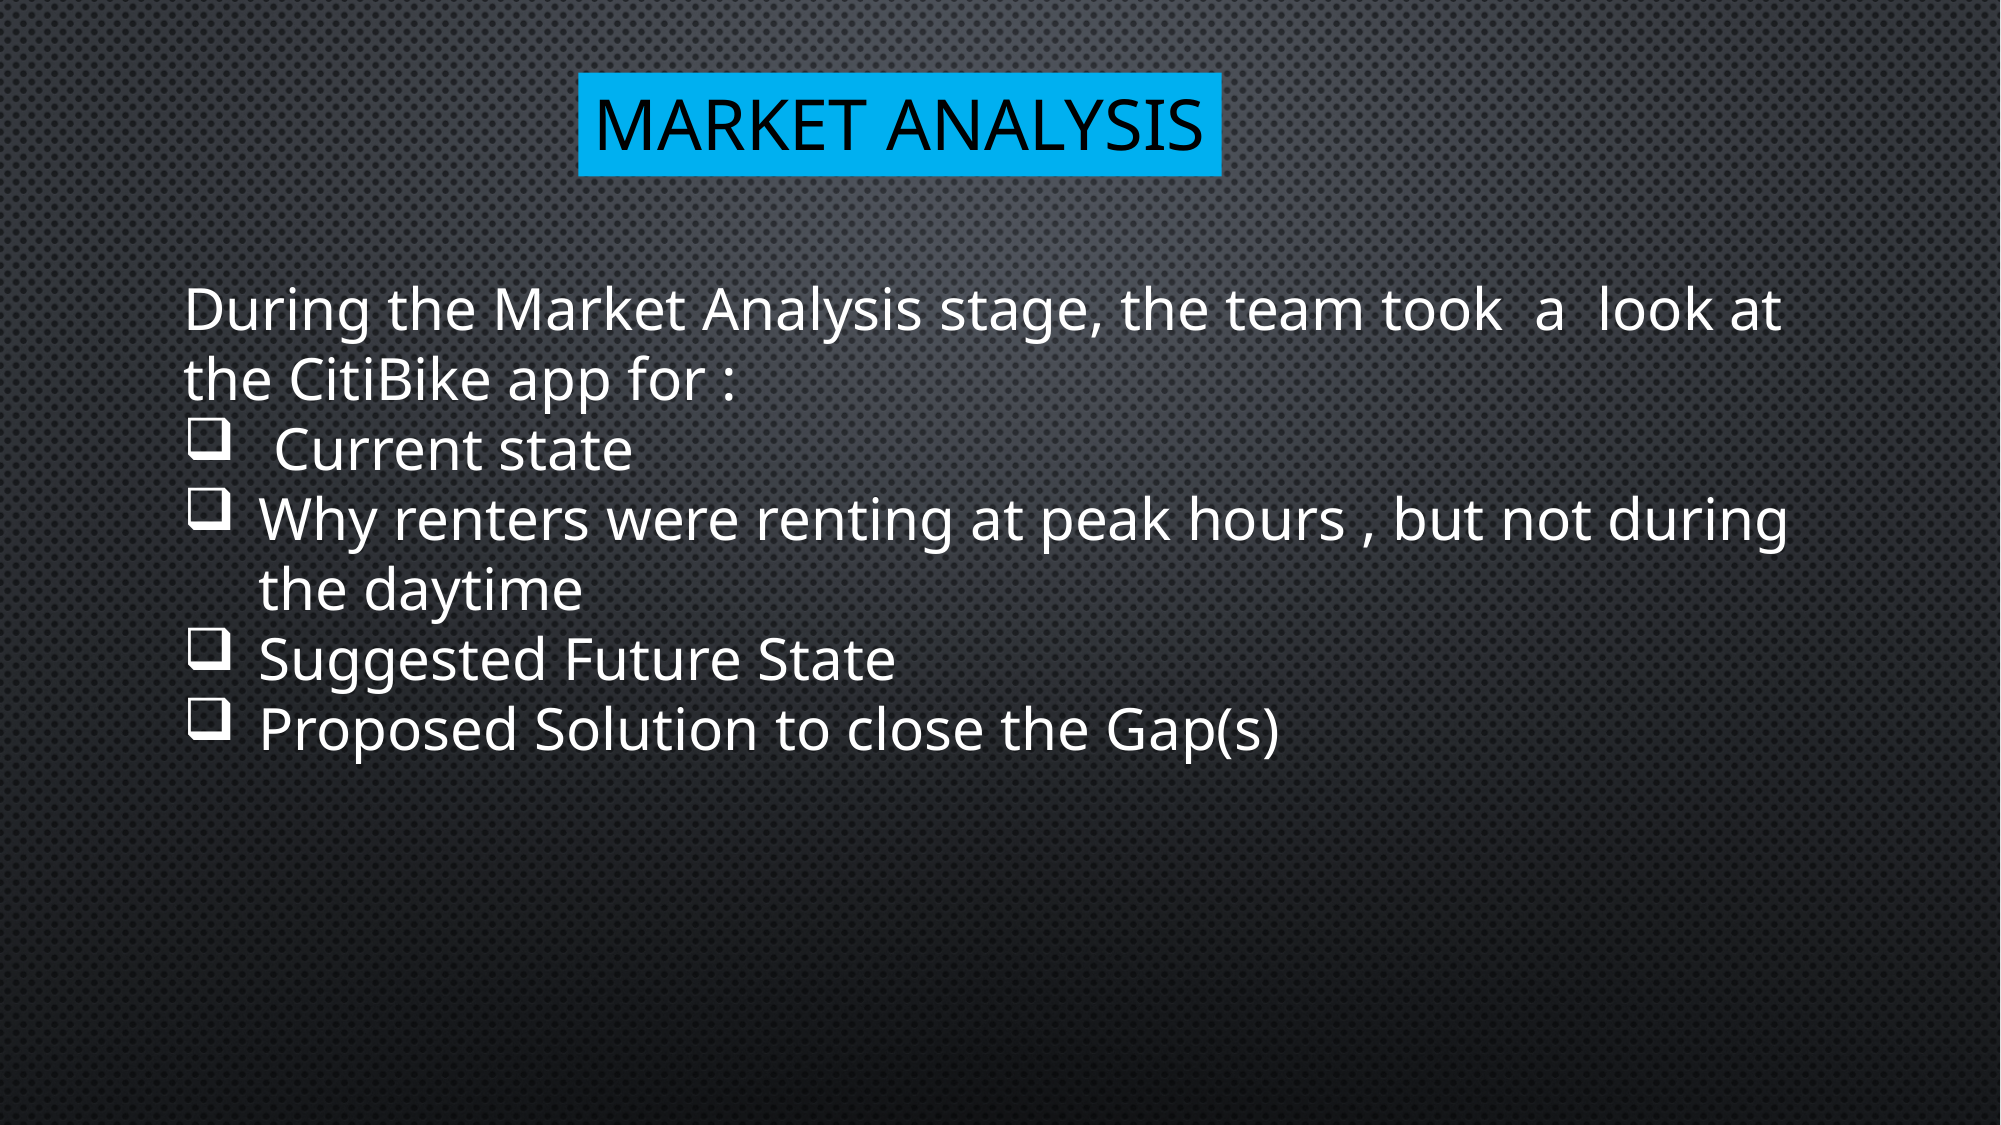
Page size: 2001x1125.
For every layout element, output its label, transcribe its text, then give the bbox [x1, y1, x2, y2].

text_box During the Market Analysis stage, the team took a look at the CitiBike app for : Current state Why renters were renting at peak hours , but not during the daytime Suggested Future State Proposed Solution to close the Gap(s) [168, 264, 1888, 840]
title Market Analysis [578, 72, 1222, 177]
